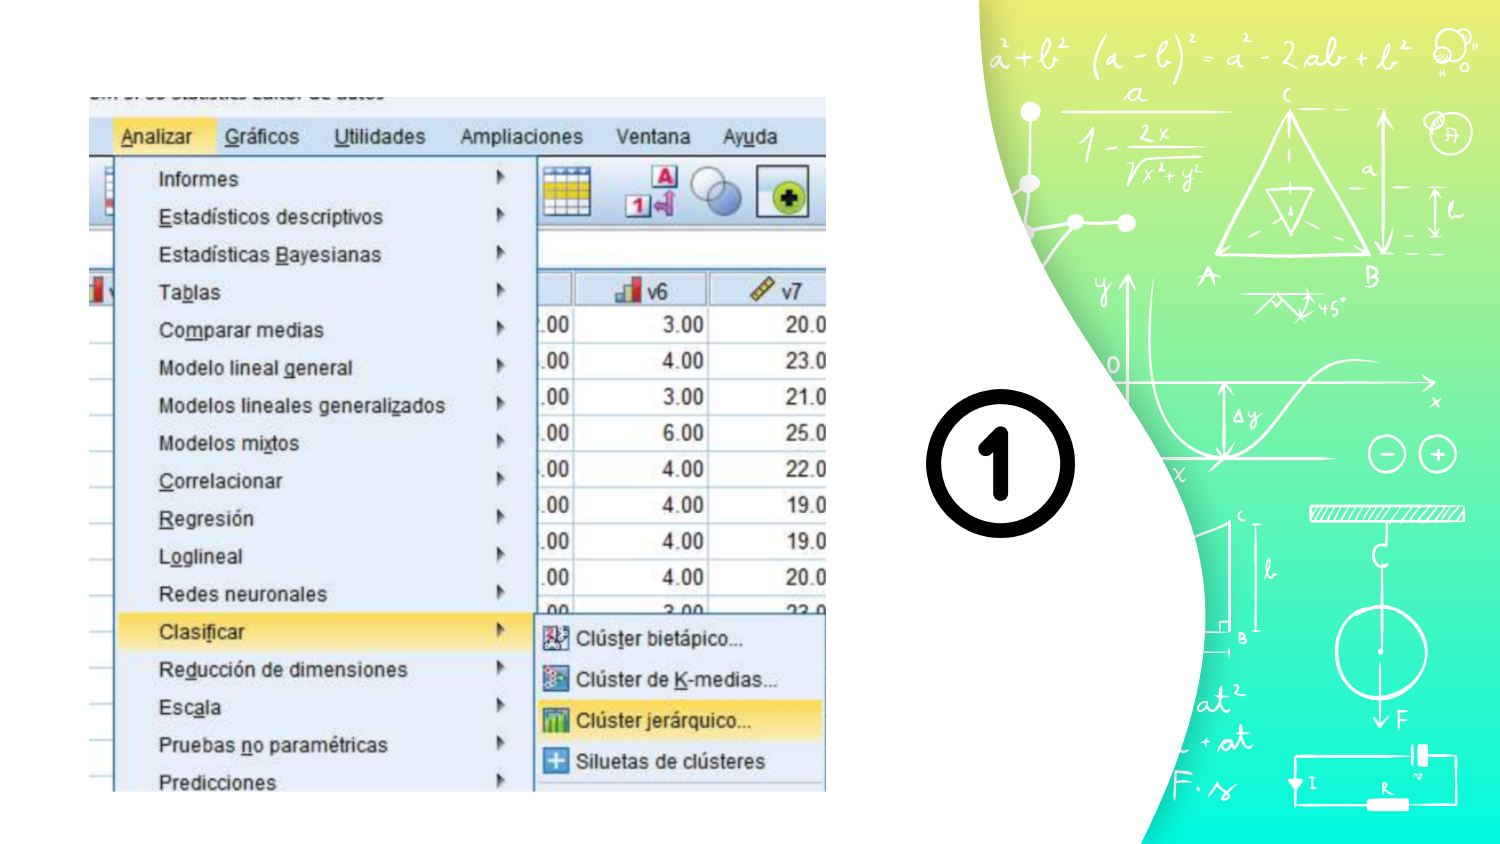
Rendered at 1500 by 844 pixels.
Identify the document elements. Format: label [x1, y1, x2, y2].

picture [926, 389, 1075, 539]
picture [89, 97, 826, 793]
